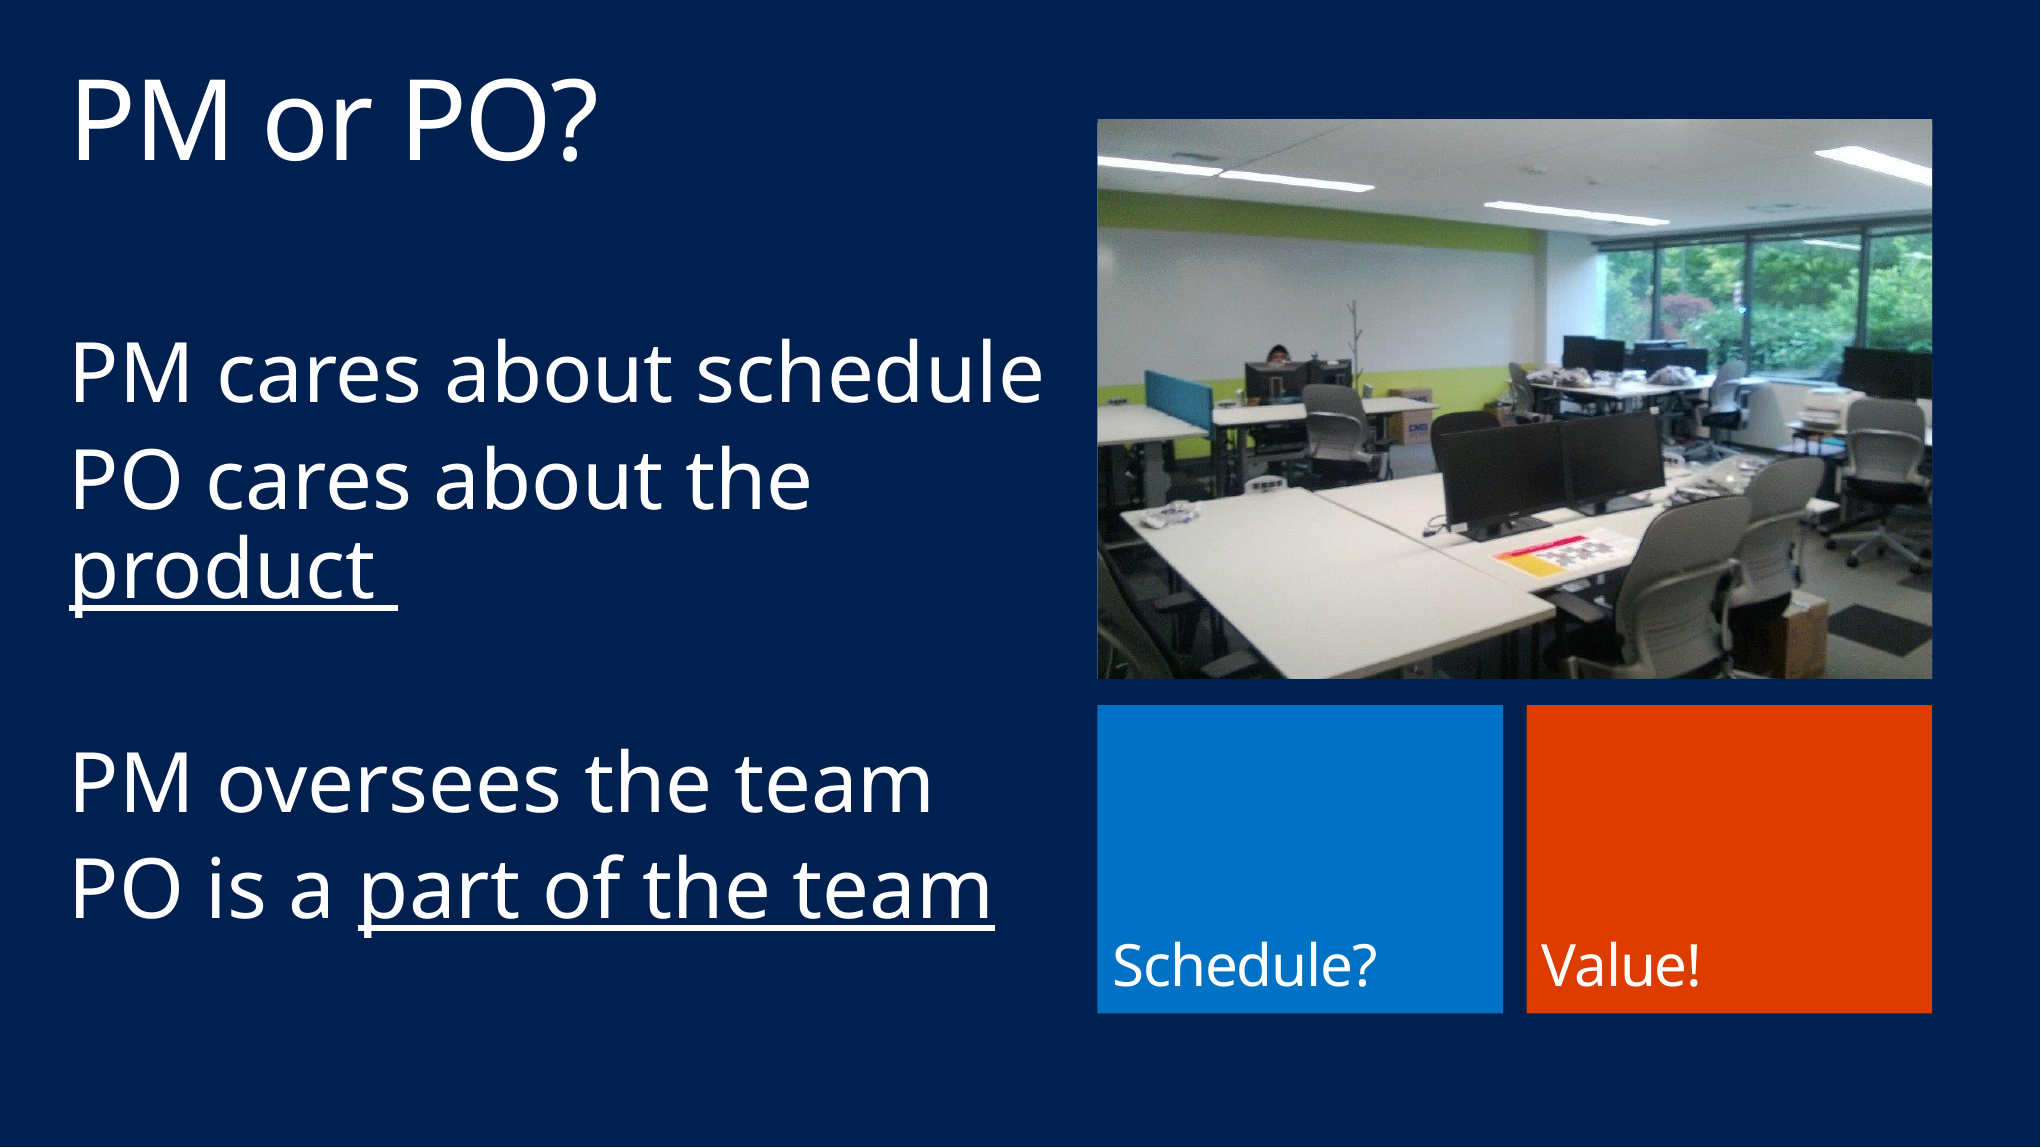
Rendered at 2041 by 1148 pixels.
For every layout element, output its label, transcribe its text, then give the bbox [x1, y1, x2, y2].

text_box Value! [1526, 704, 1933, 1014]
picture [1097, 119, 1933, 679]
text_box Schedule? [1097, 704, 1504, 1014]
title PM or PO? [45, 48, 1996, 200]
list PM cares about schedule PO cares about the product PM oversees the team PO is a part of the team [45, 198, 1074, 987]
